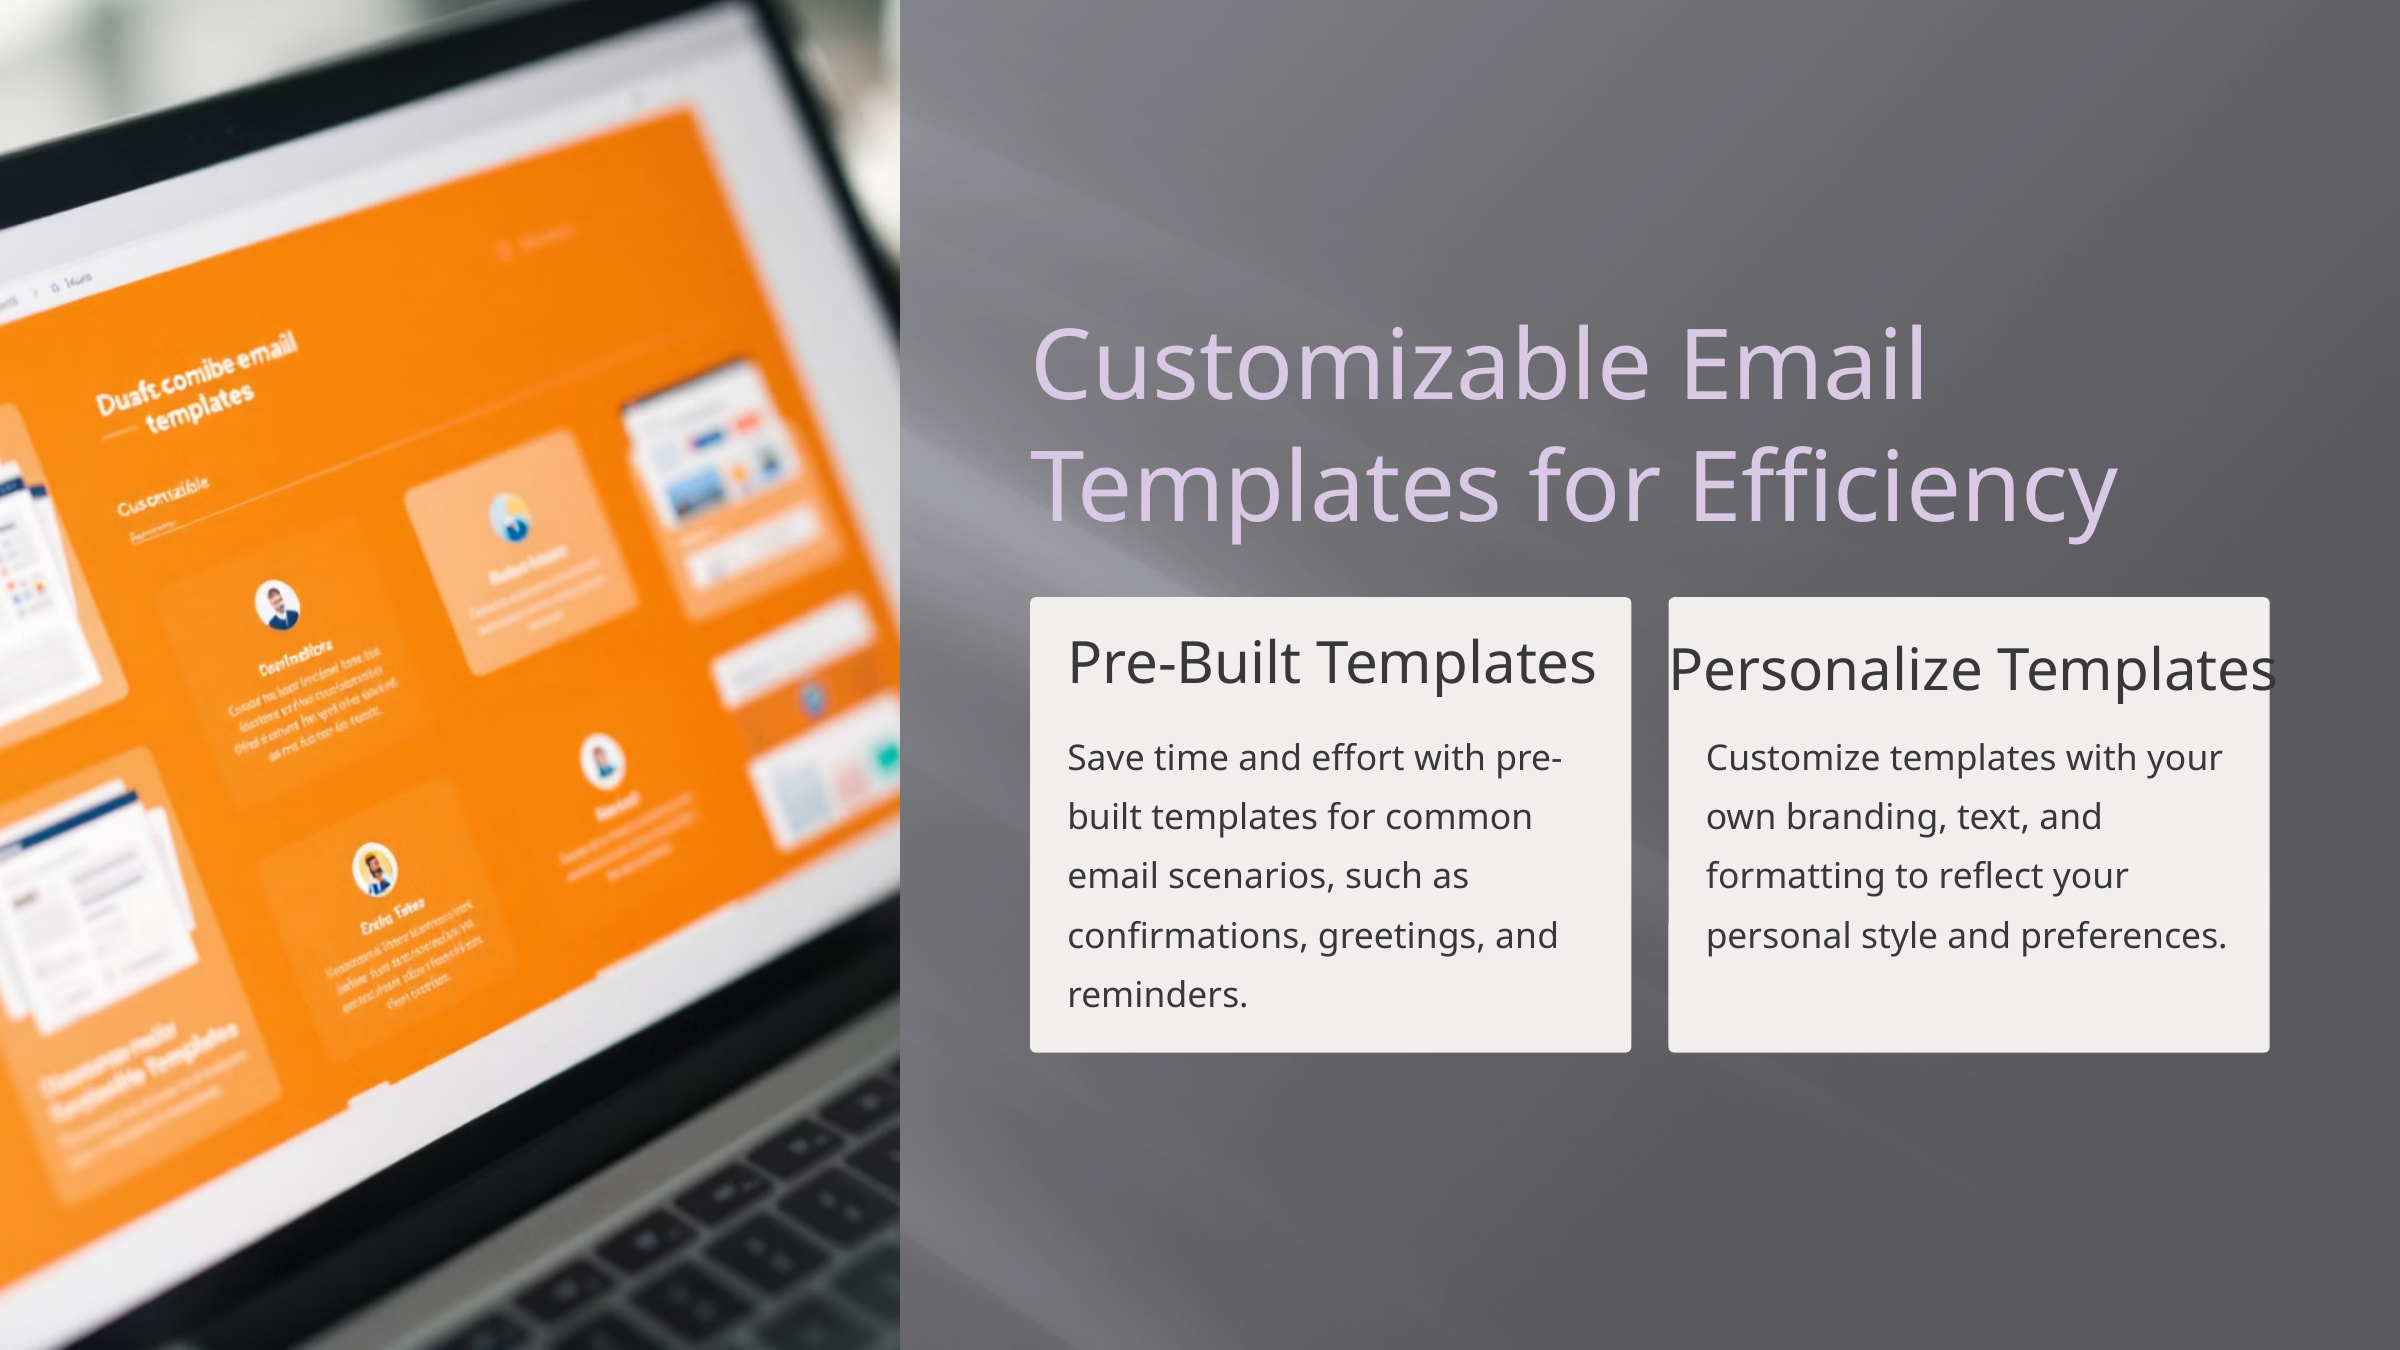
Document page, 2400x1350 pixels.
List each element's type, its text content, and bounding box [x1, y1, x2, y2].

picture [0, 0, 901, 1350]
text_box [1030, 597, 1632, 1053]
text_box [1668, 597, 2270, 1053]
text_box Save time and effort with pre-built templates for common email scenarios, such as confirmations, greetings, and reminders. [1067, 717, 1595, 1016]
text_box Personalize Templates [1668, 642, 2157, 704]
text_box Pre-Built Templates [1067, 634, 1556, 696]
text_box Customize templates with your own branding, text, and formatting to reflect your personal style and preferences. [1705, 717, 2233, 1016]
text_box Customizable Email Templates for Efficiency [1030, 297, 2270, 542]
